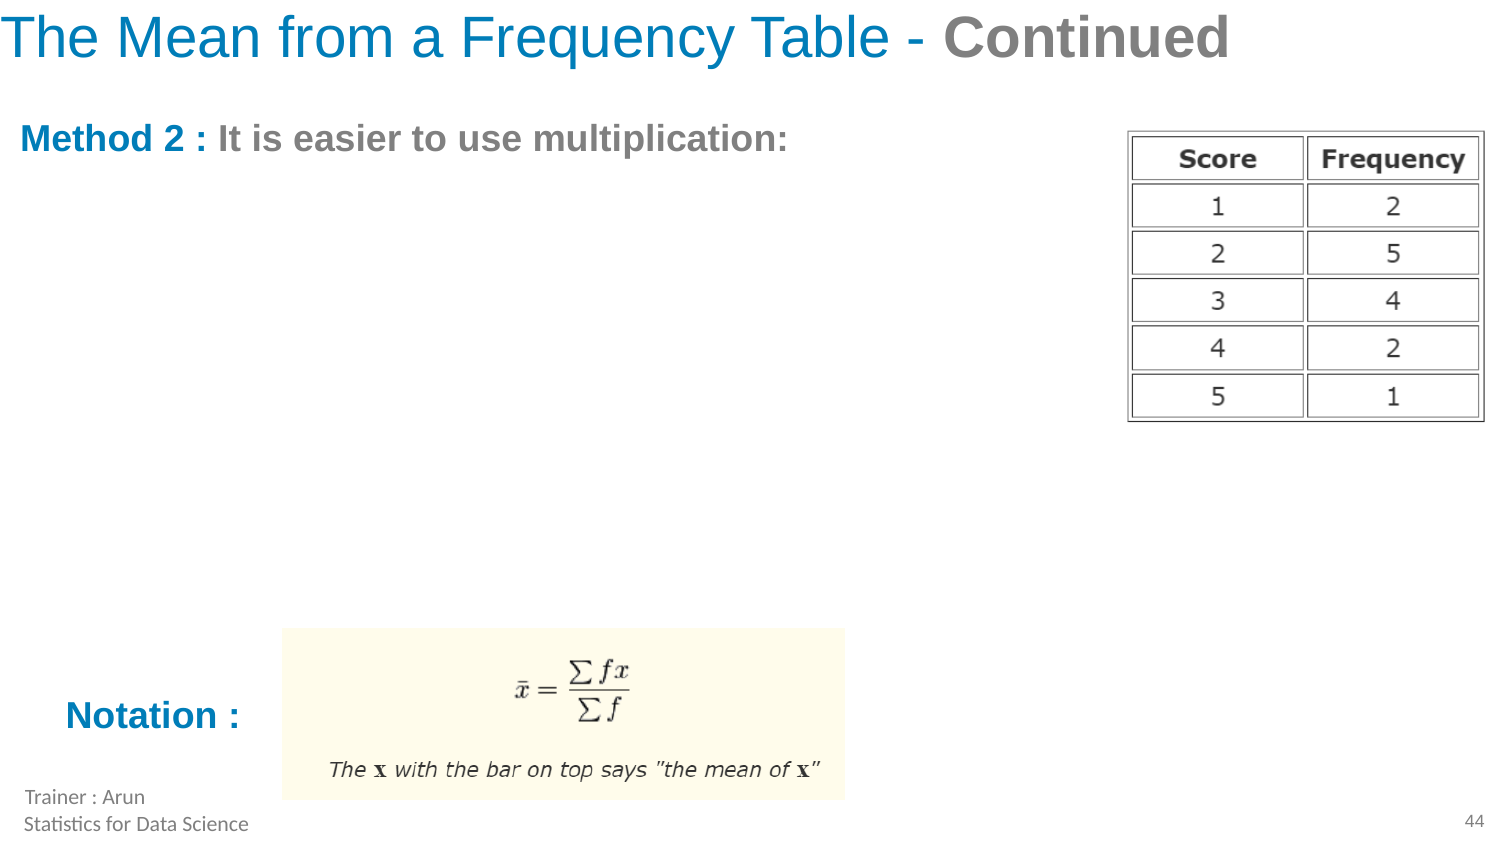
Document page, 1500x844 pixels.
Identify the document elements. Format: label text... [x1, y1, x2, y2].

text_box Notation : [50, 683, 270, 744]
picture [281, 628, 846, 800]
list Method 2 : It is easier to use multiplication: [19, 114, 1325, 590]
title The Mean from a Frequency Table - Continued [0, 0, 1305, 105]
picture [1122, 123, 1488, 432]
